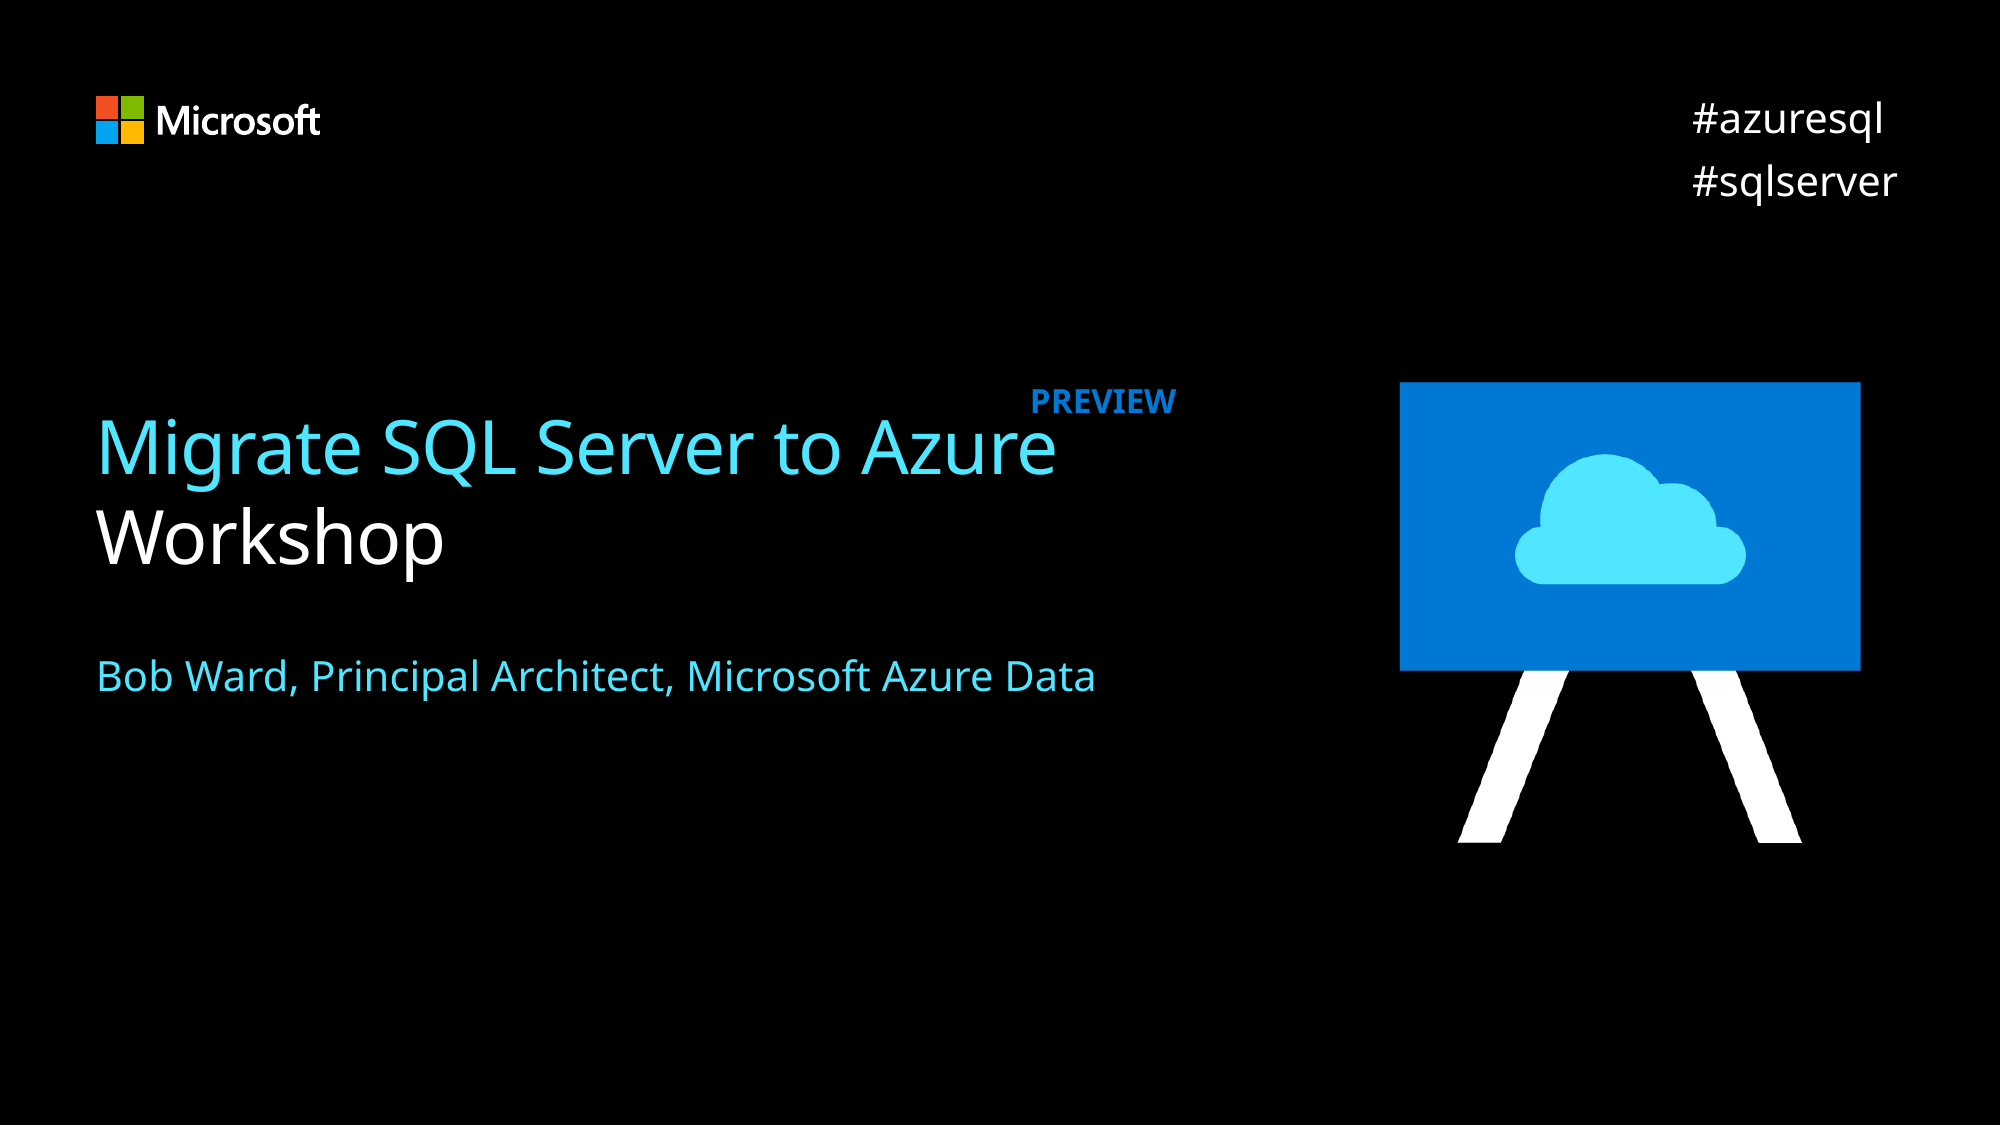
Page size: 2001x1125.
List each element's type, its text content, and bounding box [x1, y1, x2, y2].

text_box Migrate SQL Server to Azure Workshop [95, 399, 1398, 580]
text_box #azuresql #sqlserver [1677, 84, 2000, 212]
text_box PREVIEW [880, 372, 1327, 428]
picture [1398, 381, 1861, 843]
list Bob Ward, Principal Architect, Microsoft Azure Data [95, 650, 1398, 701]
